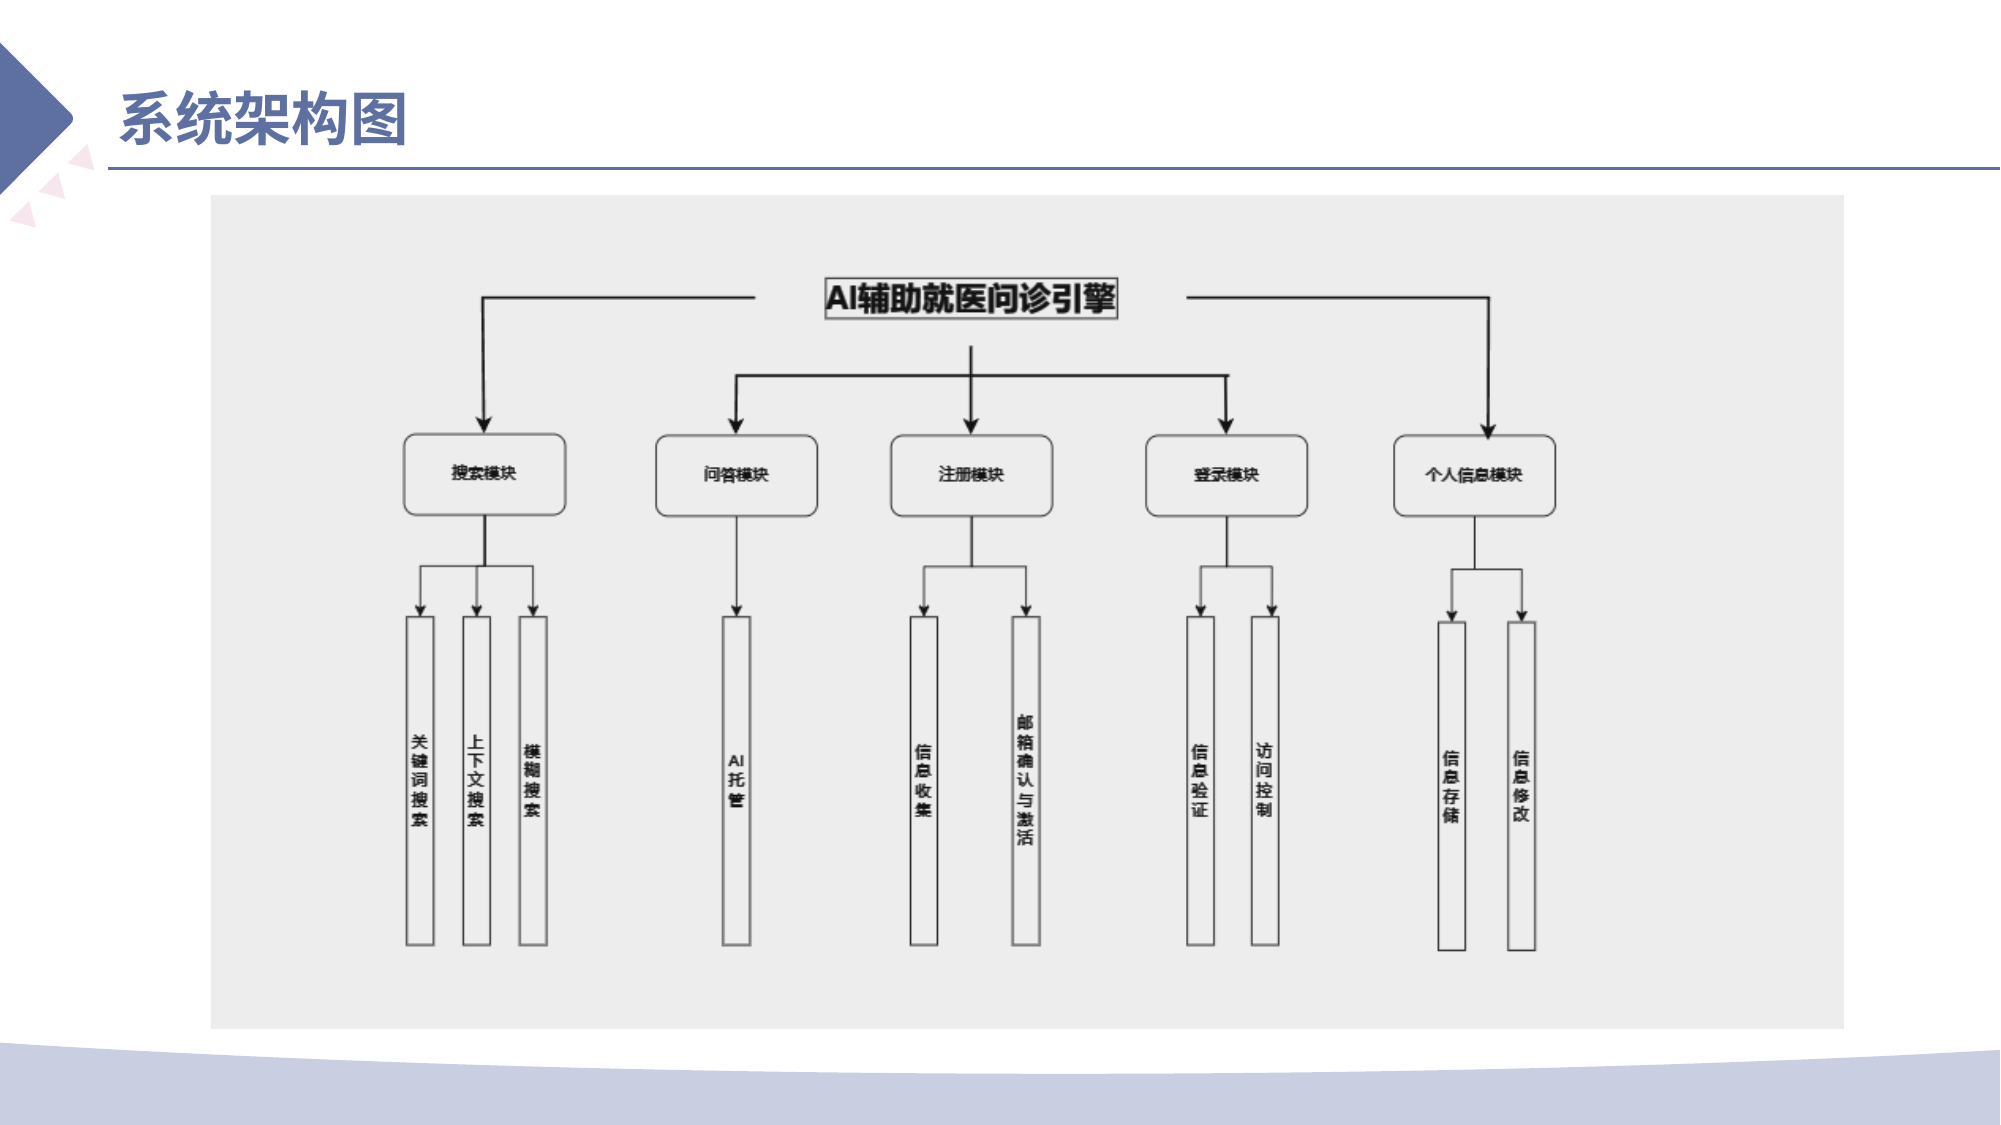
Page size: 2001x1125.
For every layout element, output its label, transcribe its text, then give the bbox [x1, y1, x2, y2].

picture [210, 194, 1845, 1029]
text_box 系统架构图 [102, 75, 424, 230]
